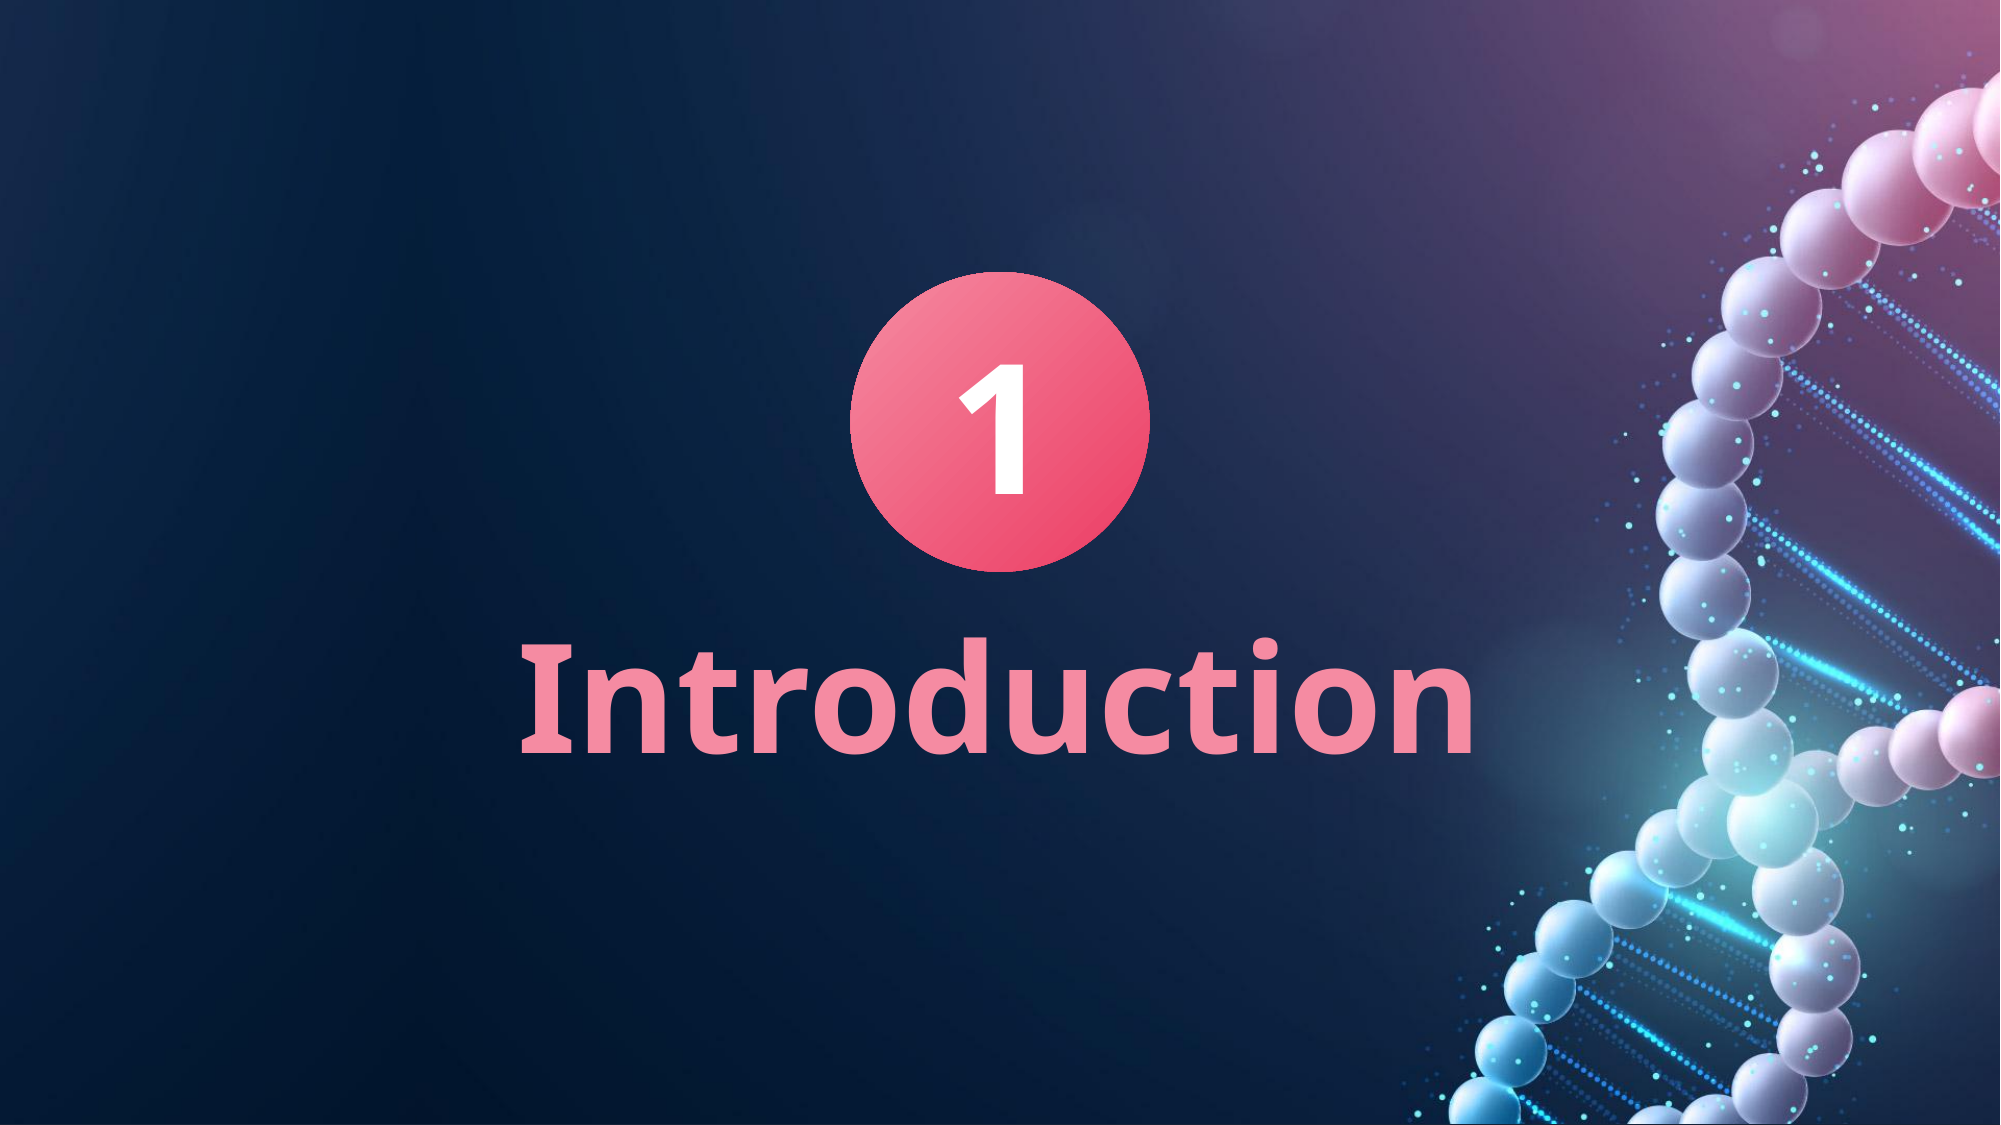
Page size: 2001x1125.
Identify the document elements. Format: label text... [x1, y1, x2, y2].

title Introduction [414, 612, 1586, 773]
text_box [850, 272, 1150, 572]
picture [0, 0, 2000, 1124]
title 1 [900, 346, 1100, 498]
